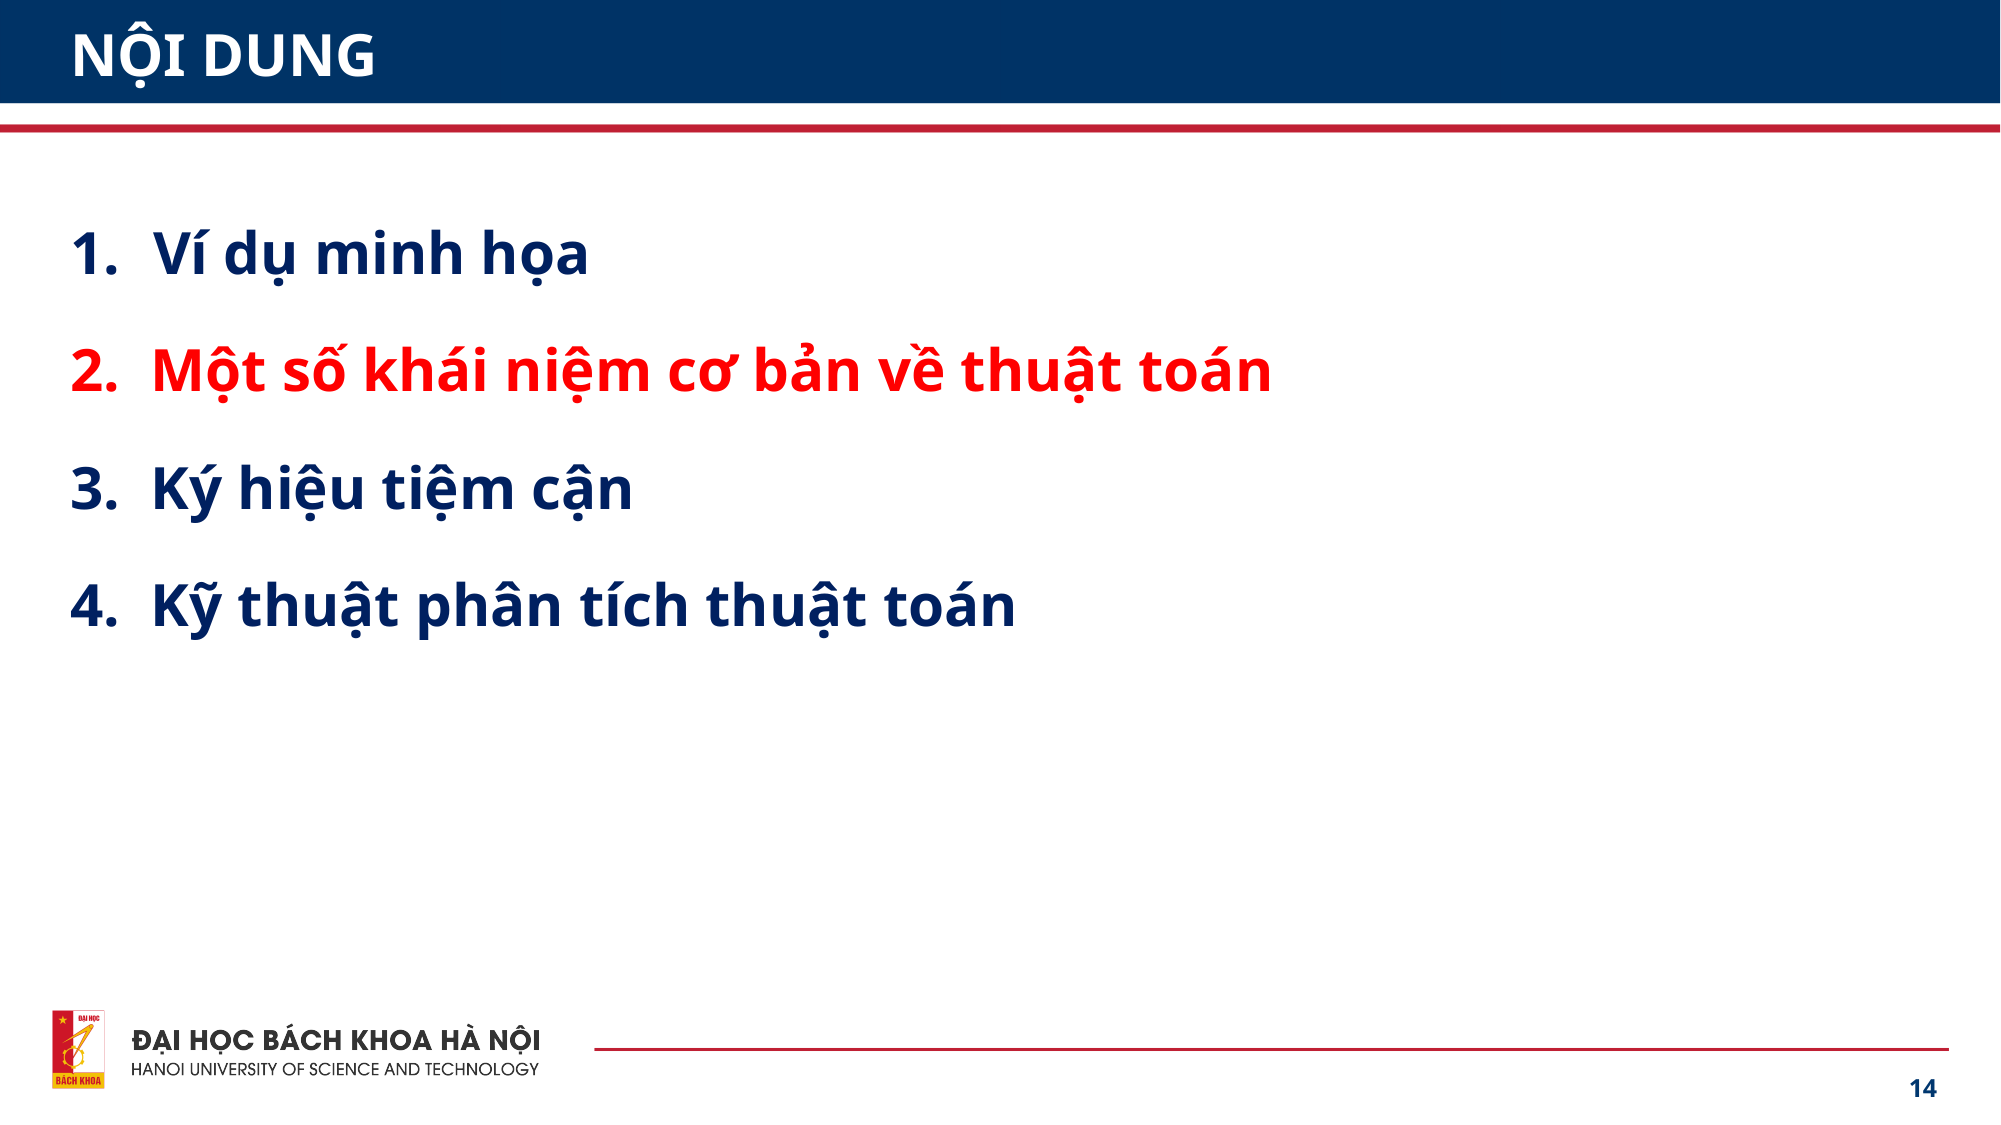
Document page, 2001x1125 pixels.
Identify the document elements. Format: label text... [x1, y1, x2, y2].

title NỘI DUNG [55, 18, 1945, 90]
picture [0, 0, 2001, 1125]
list Ví dụ minh họa 2. Một số khái niệm cơ bản về thuật toán 3. Ký hiệu tiệm cận 4. Kỹ thuật phân tích thuật toán [55, 173, 1945, 979]
slide_number 14 [1502, 1065, 1953, 1125]
